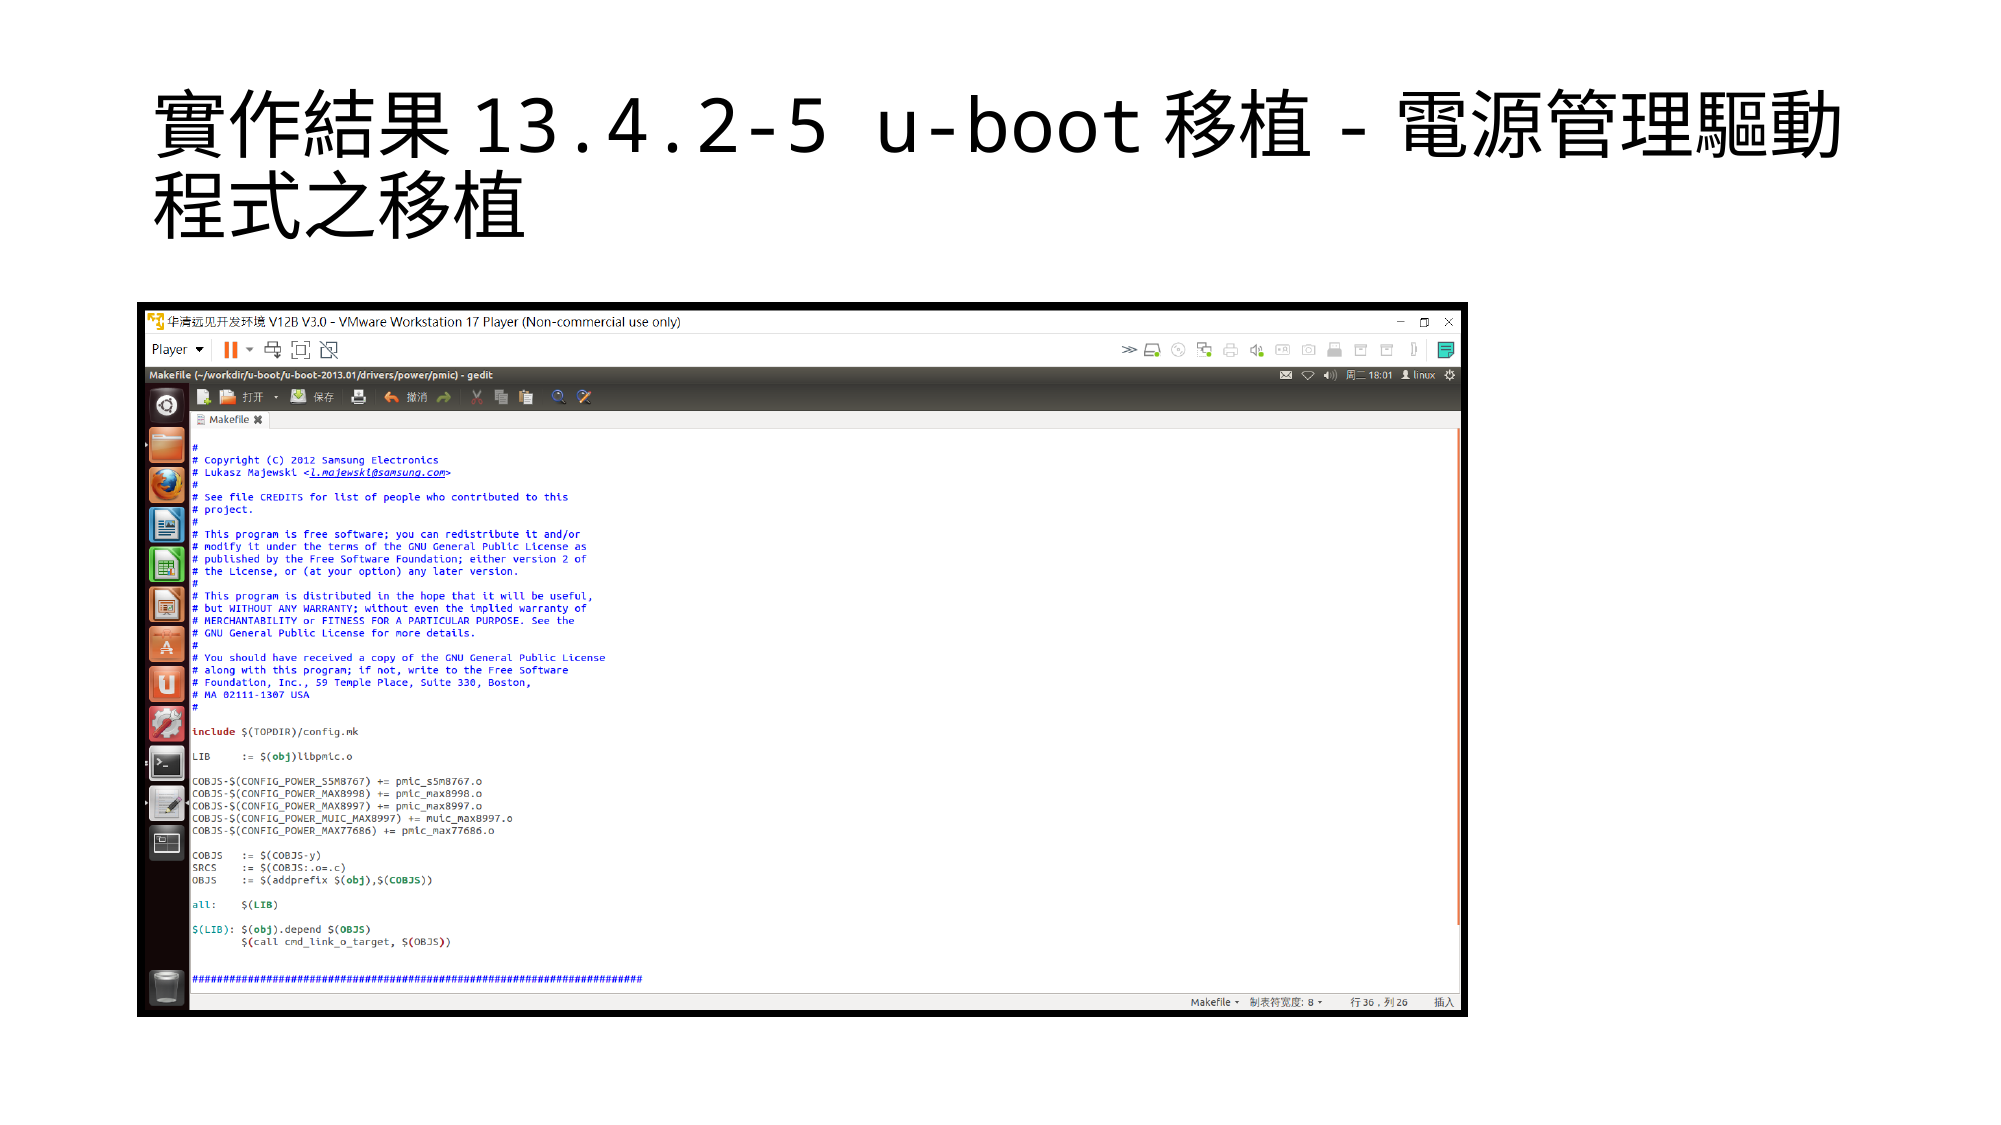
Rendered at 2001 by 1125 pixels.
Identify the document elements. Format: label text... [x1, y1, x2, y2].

title 實作結果13.4.2-5 u-boot移植-電源管理驅動程式之移植 [137, 59, 1863, 278]
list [136, 302, 1469, 1017]
